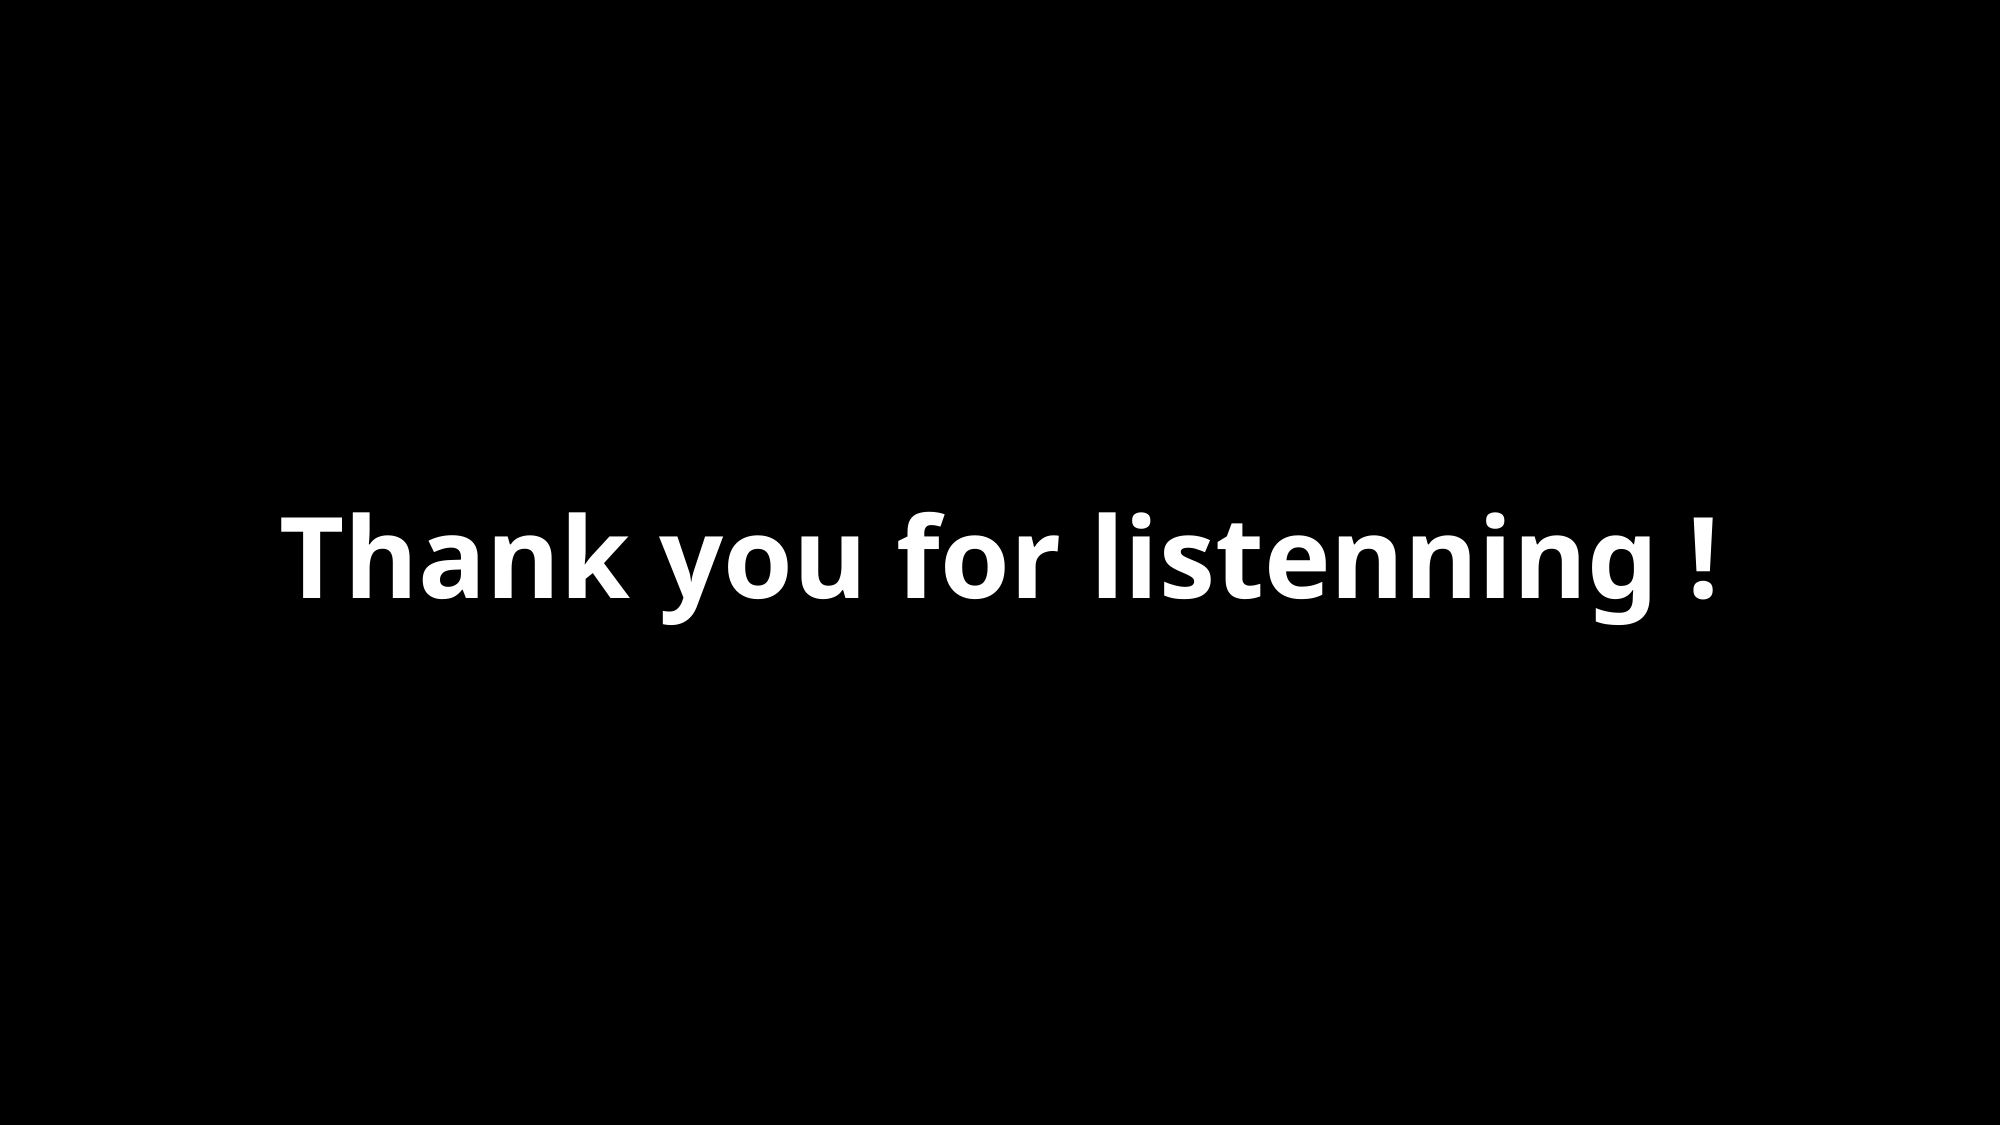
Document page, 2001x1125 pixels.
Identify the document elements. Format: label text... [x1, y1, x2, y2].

title Thank you for listenning ! [137, 453, 1863, 672]
